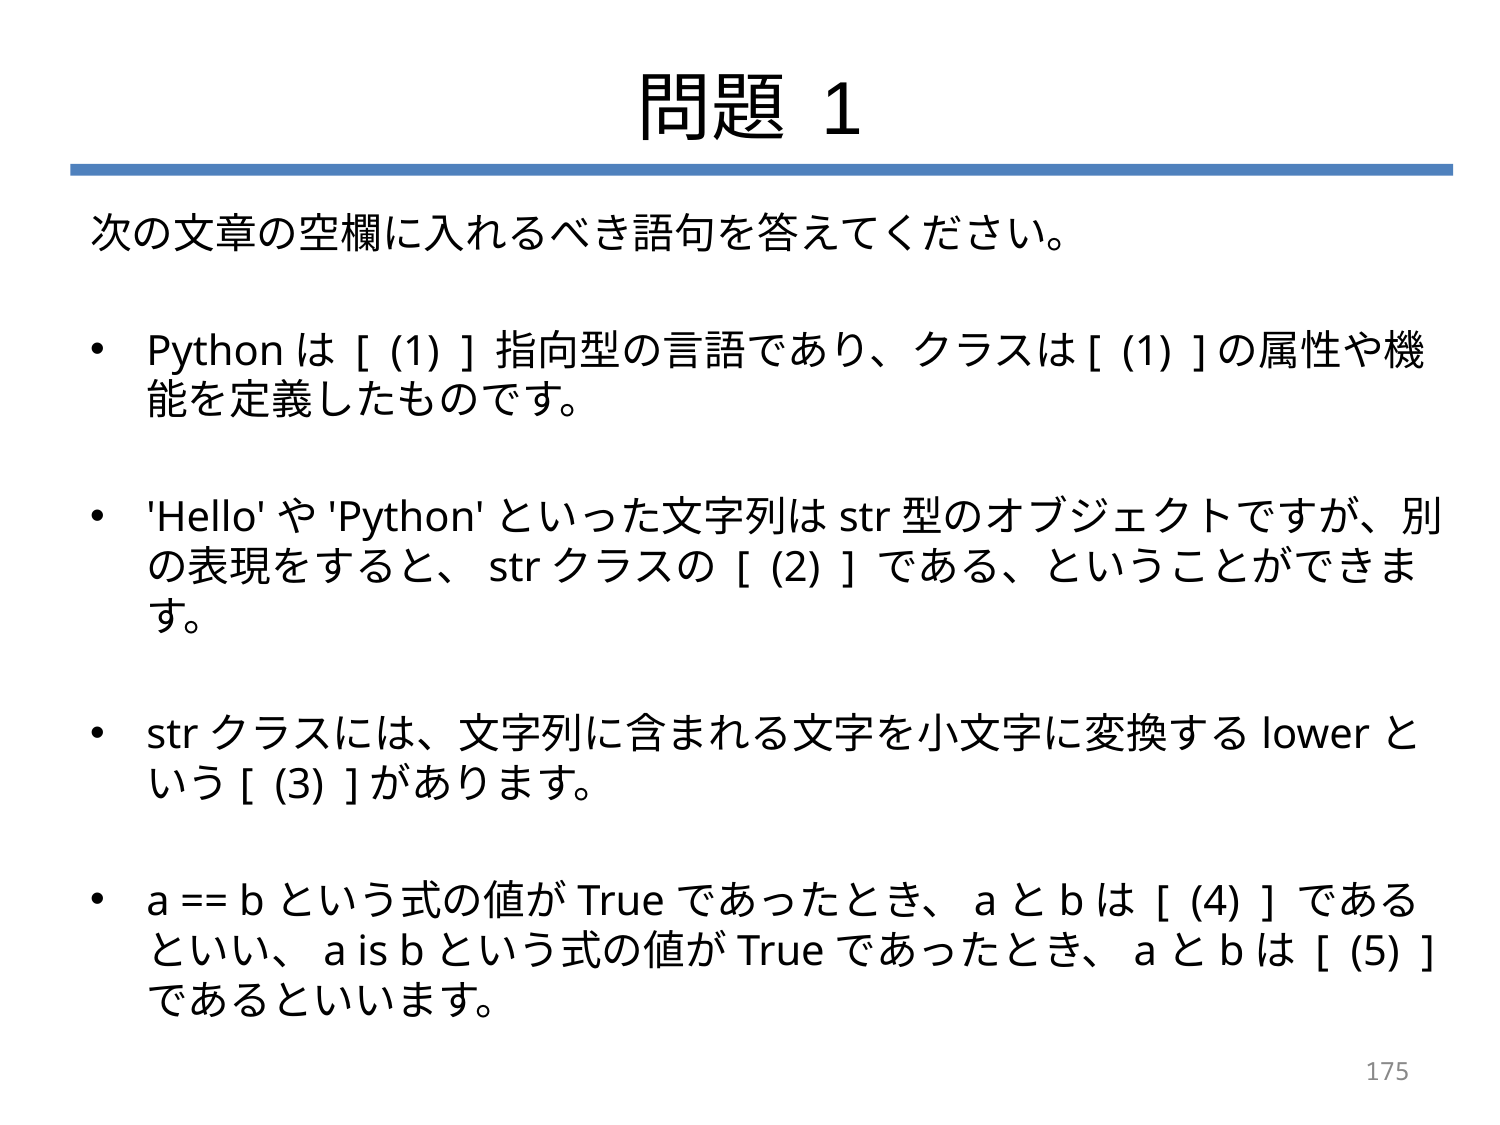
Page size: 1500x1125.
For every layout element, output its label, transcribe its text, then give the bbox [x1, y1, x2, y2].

title 問題 1 [75, 45, 1425, 164]
list 次の文章の空欄に入れるべき語句を答えてください。 Pythonは [ (1) ] 指向型の言語であり、クラスは[ (1) ]の属性や機能を定義したものです。 'Hello'や'Python'といった文字列はstr型のオブジェクトですが、別の表現をすると、strクラスの [ (2) ] である、ということができます。 strクラスには、文字列に含まれる文字を小文字に変換するlowerという[ (3) ]があります。 a == bという式の値がTrueであったとき、aとbは [ (4) ] であるといい、a is bという式の値がTrueであったとき、aとbは [ (5) ] であるといいます。 [75, 199, 1459, 1020]
slide_number 175 [1074, 1042, 1425, 1103]
